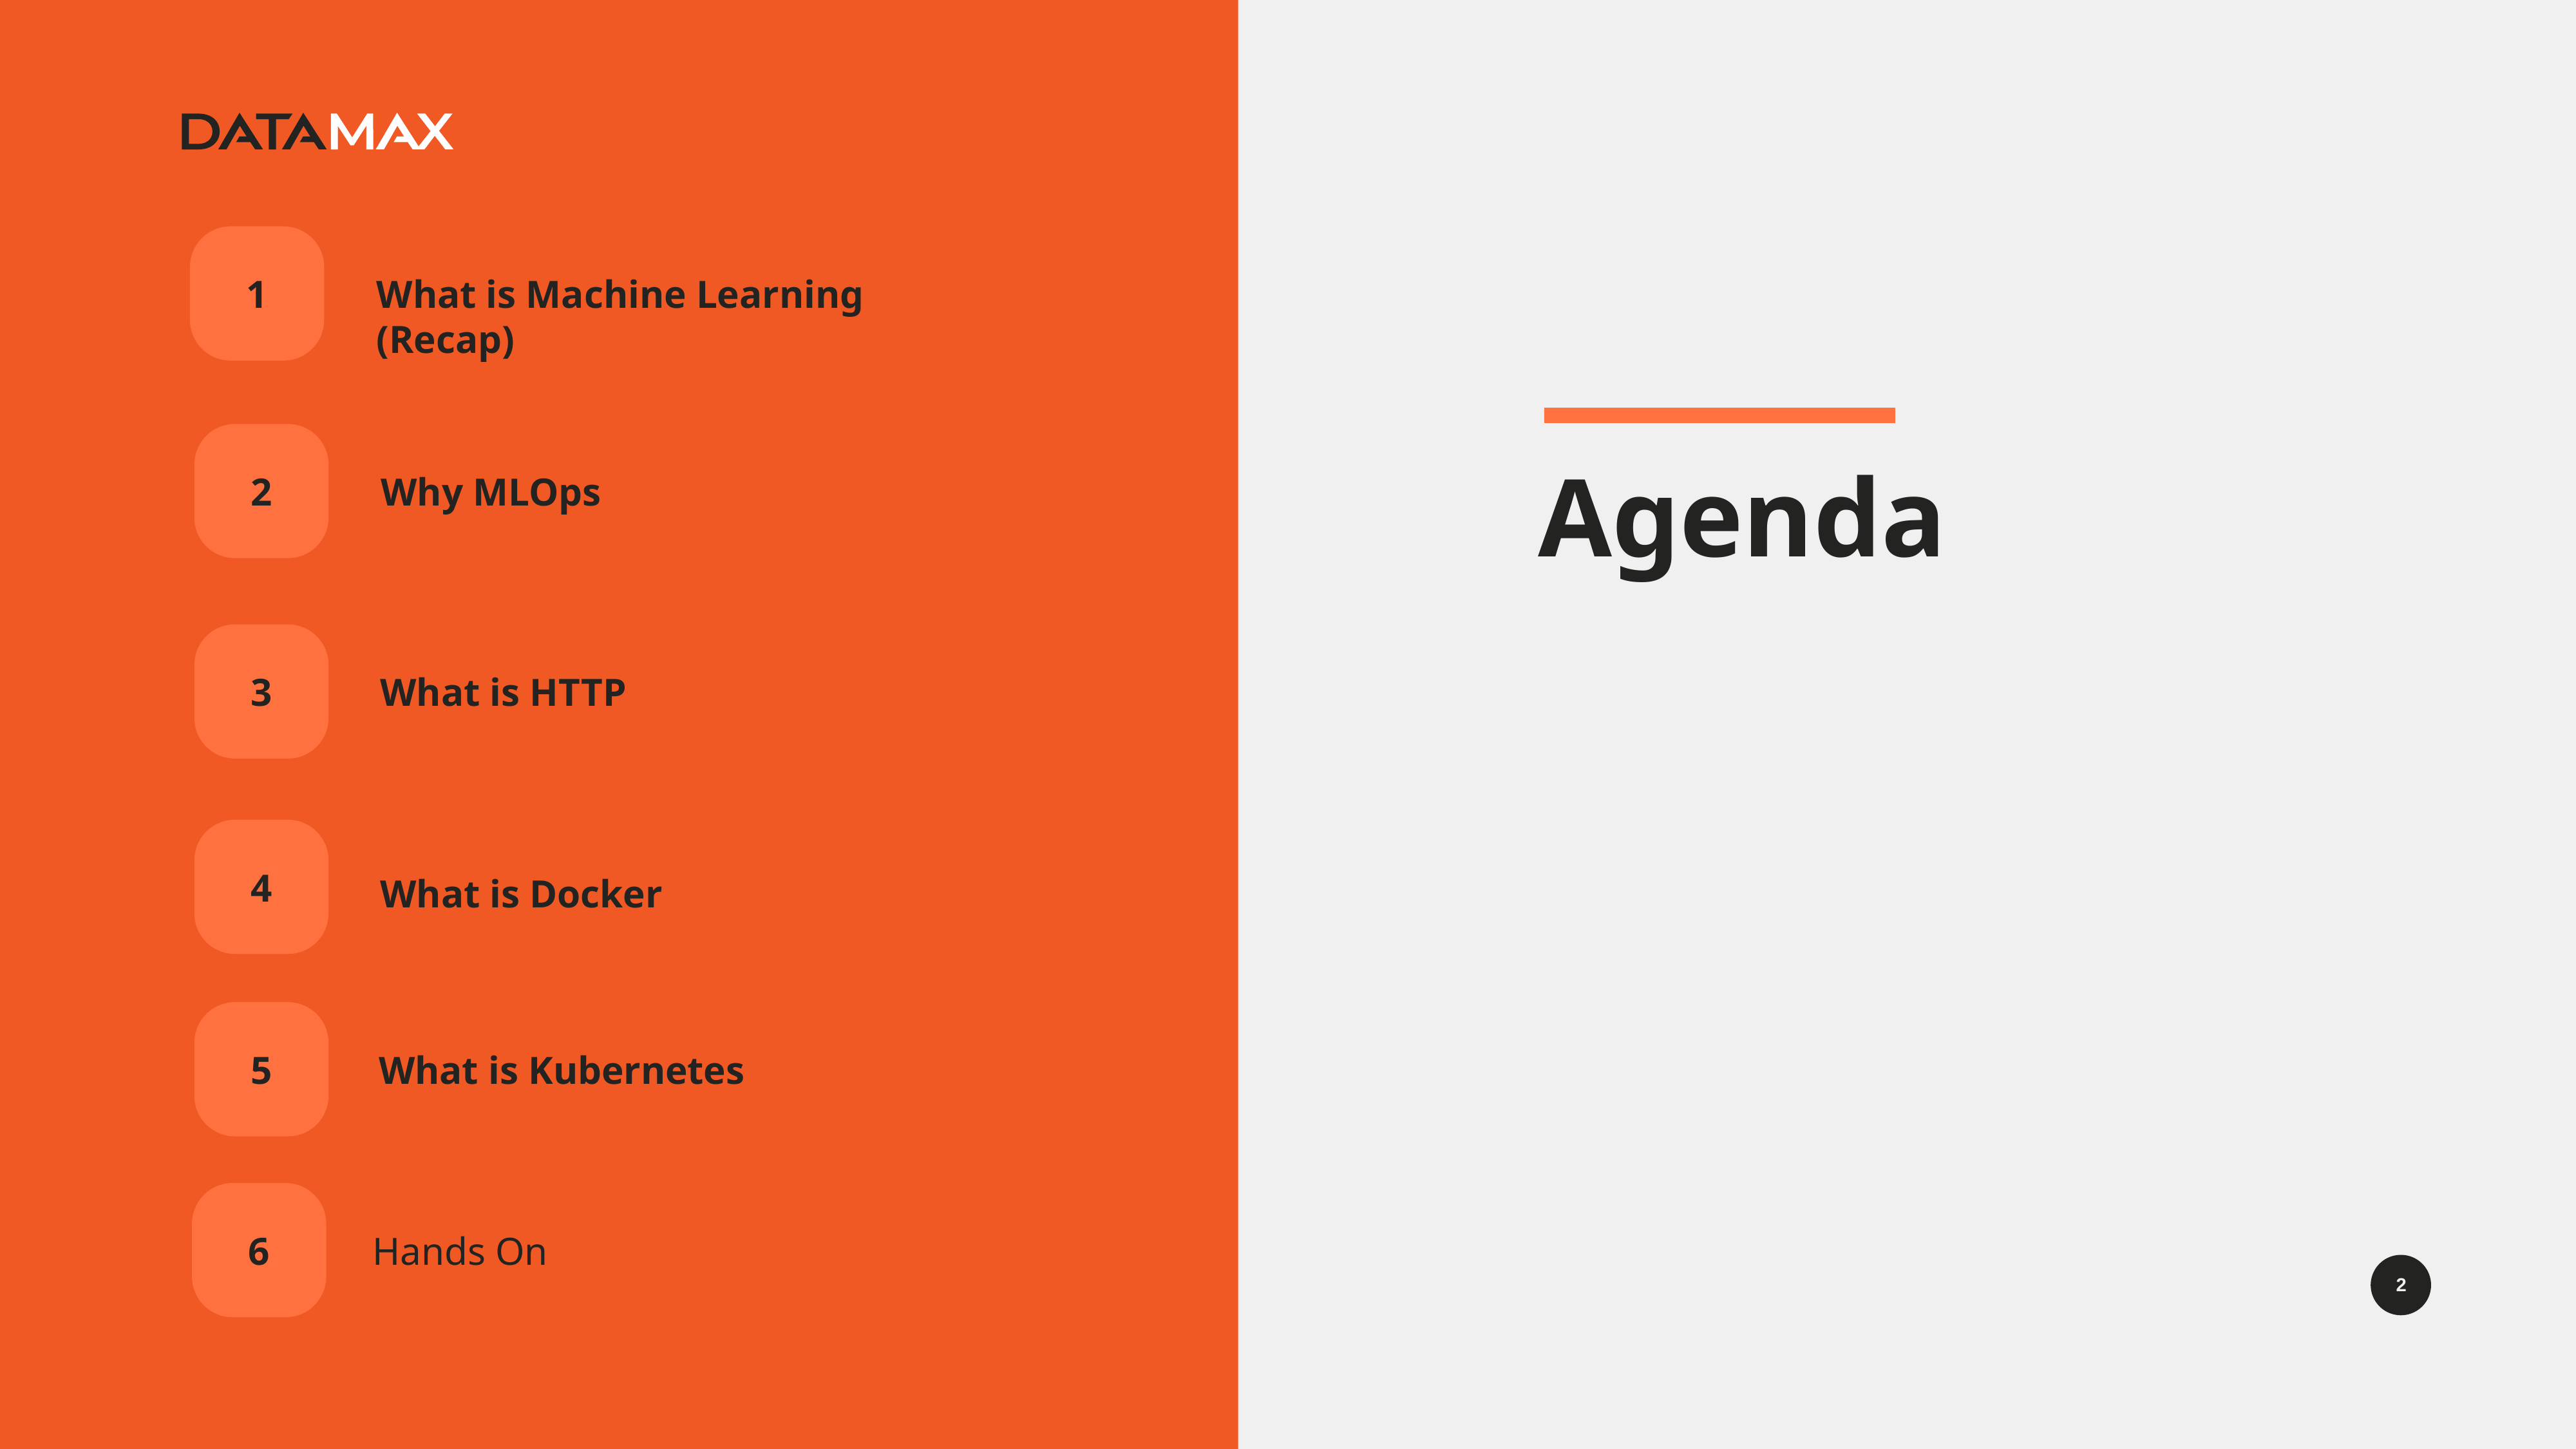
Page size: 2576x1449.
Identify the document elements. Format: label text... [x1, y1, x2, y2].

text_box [189, 226, 998, 368]
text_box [191, 1182, 994, 1318]
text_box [194, 624, 1077, 759]
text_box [194, 1001, 1079, 1137]
text_box [0, 0, 1238, 1449]
slide_number 2 [2371, 1268, 2432, 1300]
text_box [194, 819, 1001, 954]
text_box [1532, 387, 2322, 585]
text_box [181, 112, 454, 150]
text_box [194, 424, 1002, 558]
